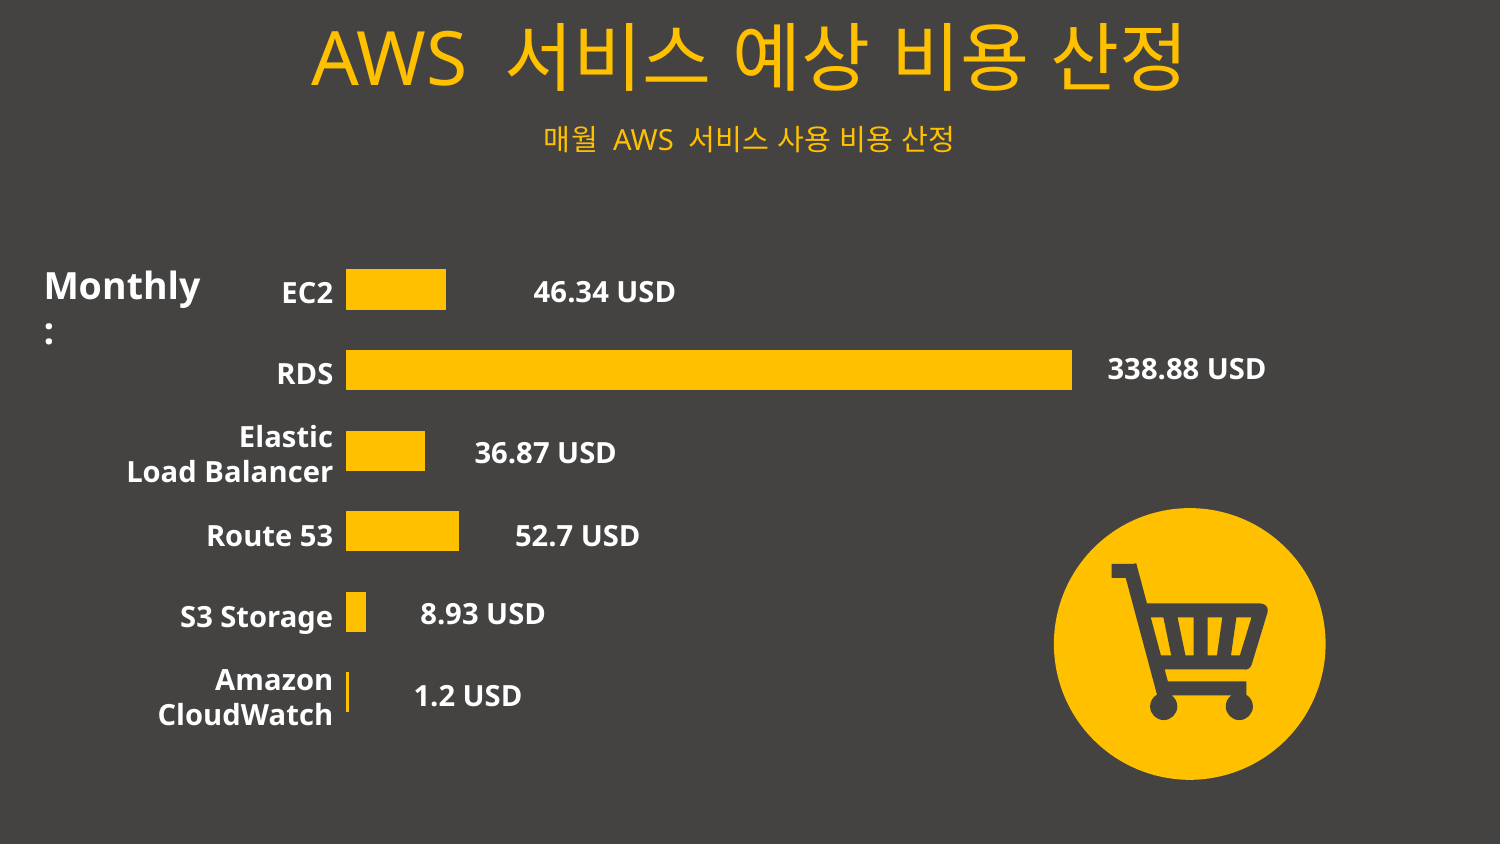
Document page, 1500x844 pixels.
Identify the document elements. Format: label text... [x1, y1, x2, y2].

text_box RDS [100, 347, 331, 398]
text_box S3 Storage [102, 590, 331, 641]
text_box Route 53 [102, 509, 331, 560]
text_box Elastic Load Balancer [100, 411, 331, 496]
text_box Monthly : [28, 254, 226, 360]
text_box 338.88 USD [1228, 343, 1282, 393]
text_box EC2 [226, 266, 331, 317]
list 매월 AWS 서비스 사용 비용 산정 [0, 114, 1500, 162]
list AWS 서비스 예상 비용 산정 [0, 8, 1500, 103]
chart [336, 233, 1224, 753]
text_box Amazon CloudWatch [100, 654, 331, 739]
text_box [1053, 507, 1326, 781]
